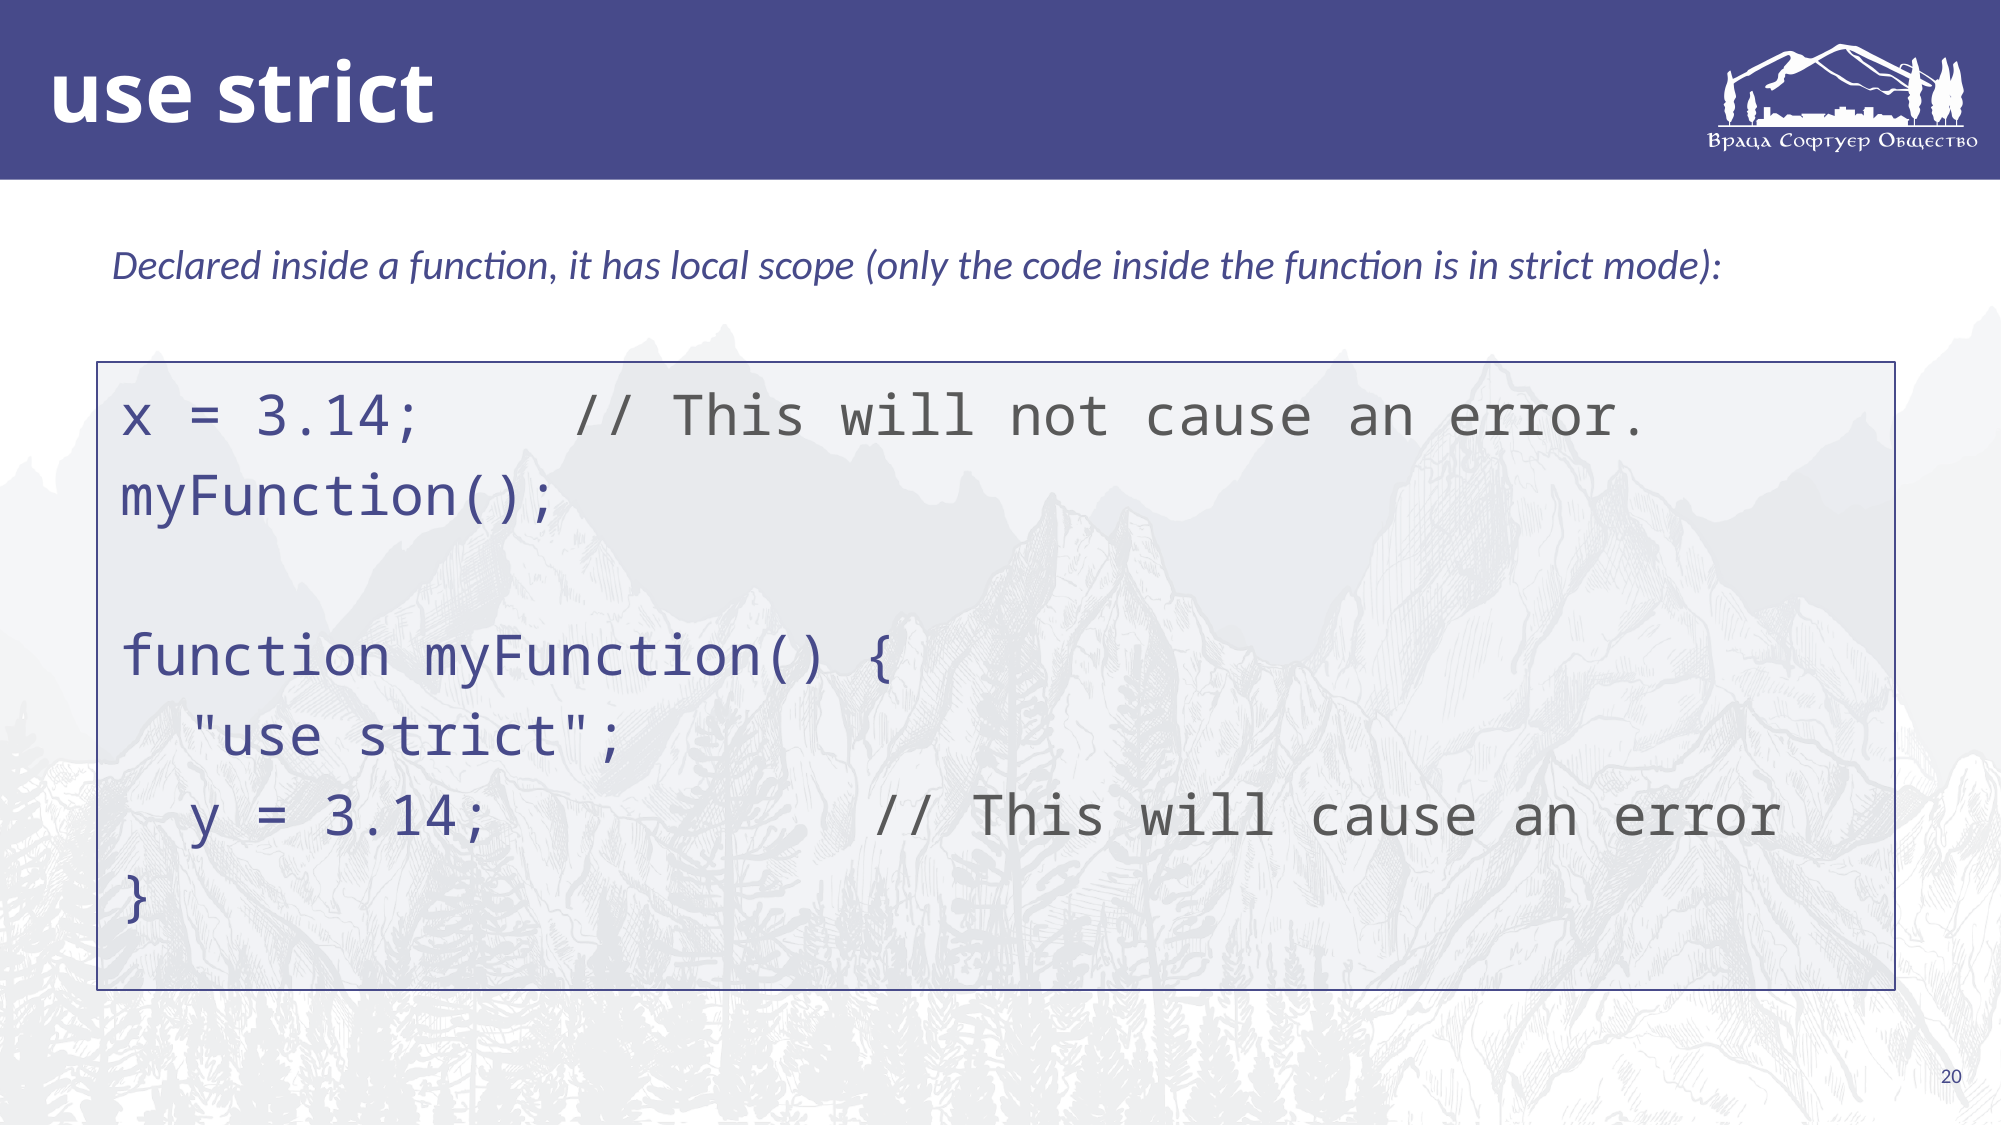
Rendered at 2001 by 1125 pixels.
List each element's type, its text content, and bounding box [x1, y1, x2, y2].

slide_number 20 [1897, 1049, 1968, 1101]
text_box Declared inside a function, it has local scope (only the code inside the function is in strict mode): [96, 222, 1895, 301]
title use strict [31, 16, 1591, 162]
list x = 3.14; // This will not cause an error. myFunction(); function myFunction() { "use strict"; y = 3.14; // This will cause an error } [96, 361, 1896, 991]
picture [1703, 19, 1981, 165]
